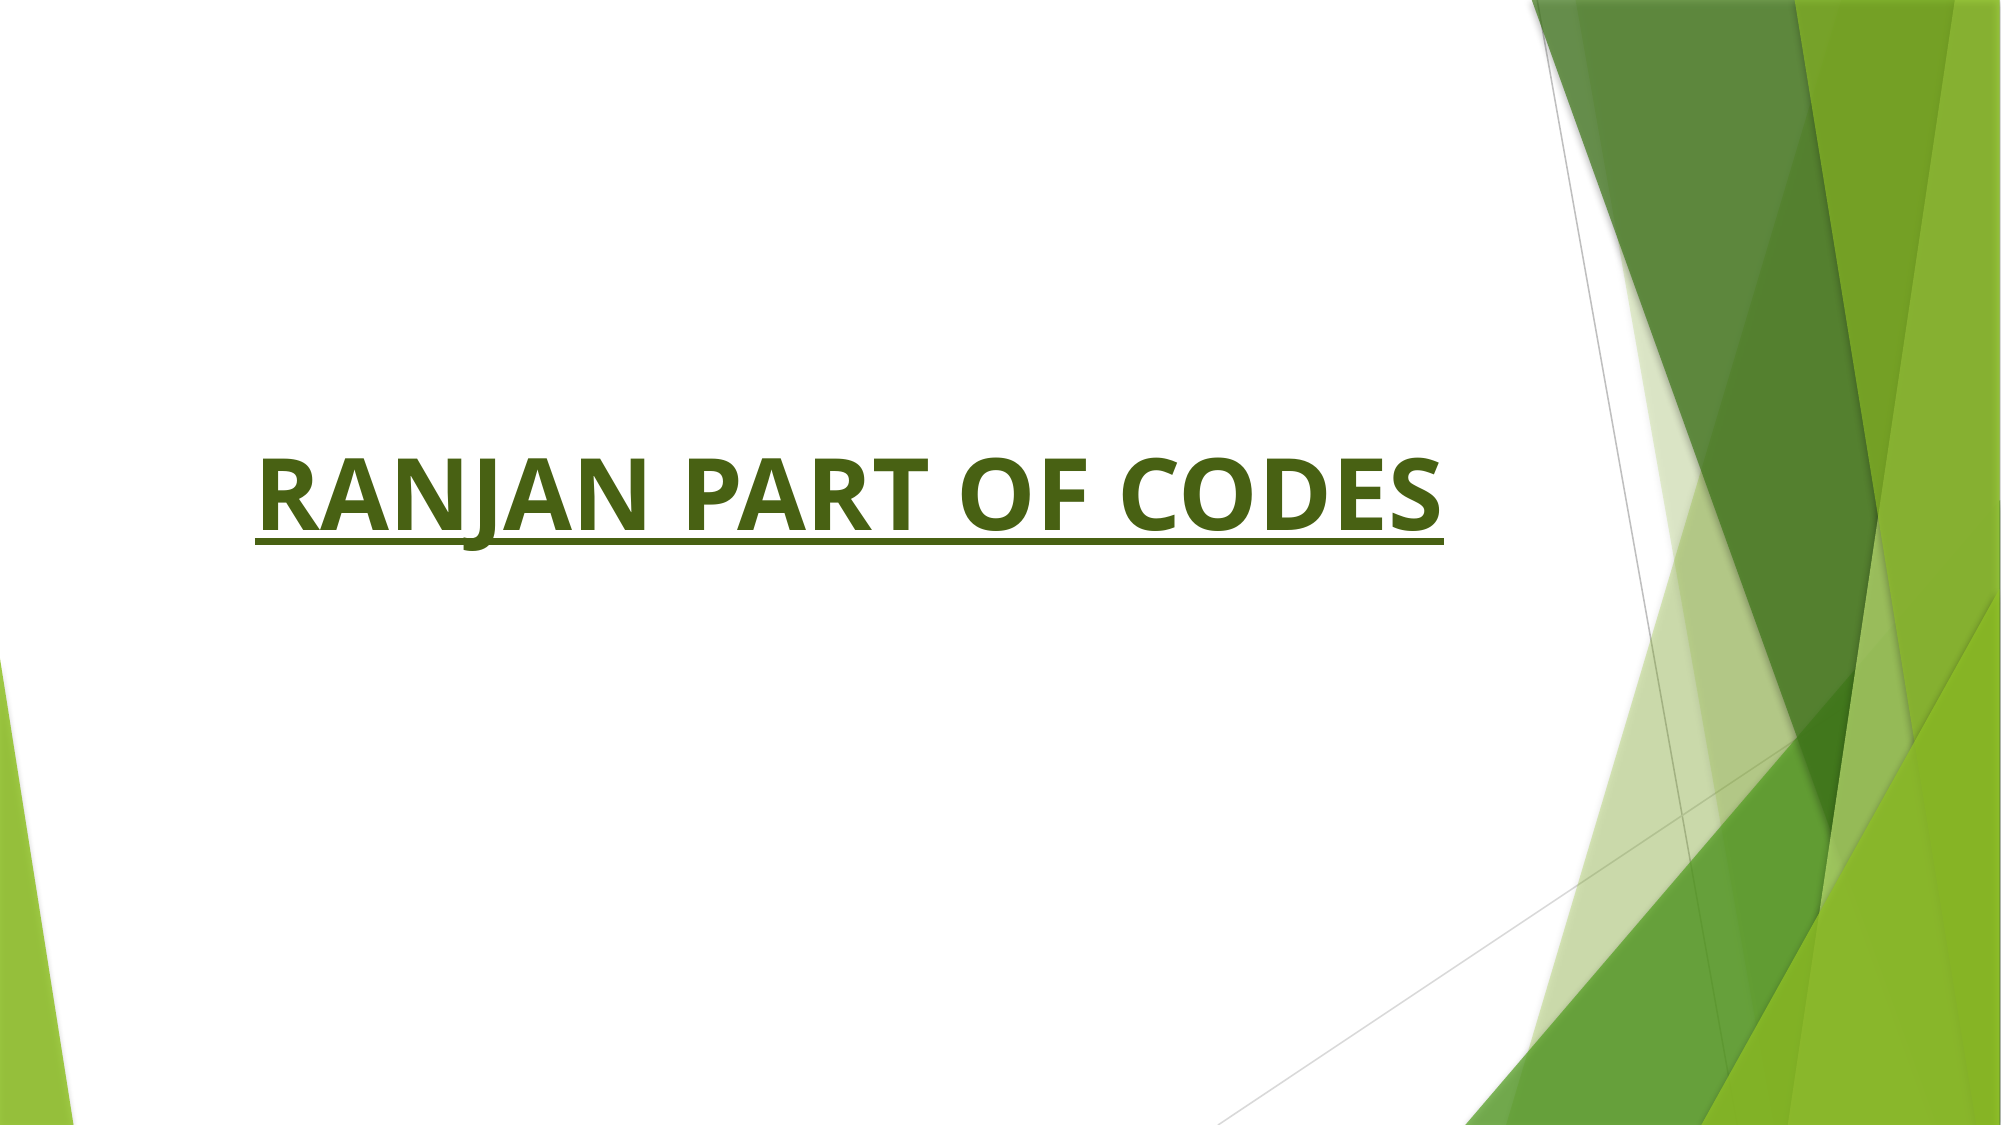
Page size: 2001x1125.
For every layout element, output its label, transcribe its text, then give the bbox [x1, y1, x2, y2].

text_box RANJAN PART OF CODES [239, 422, 1529, 558]
